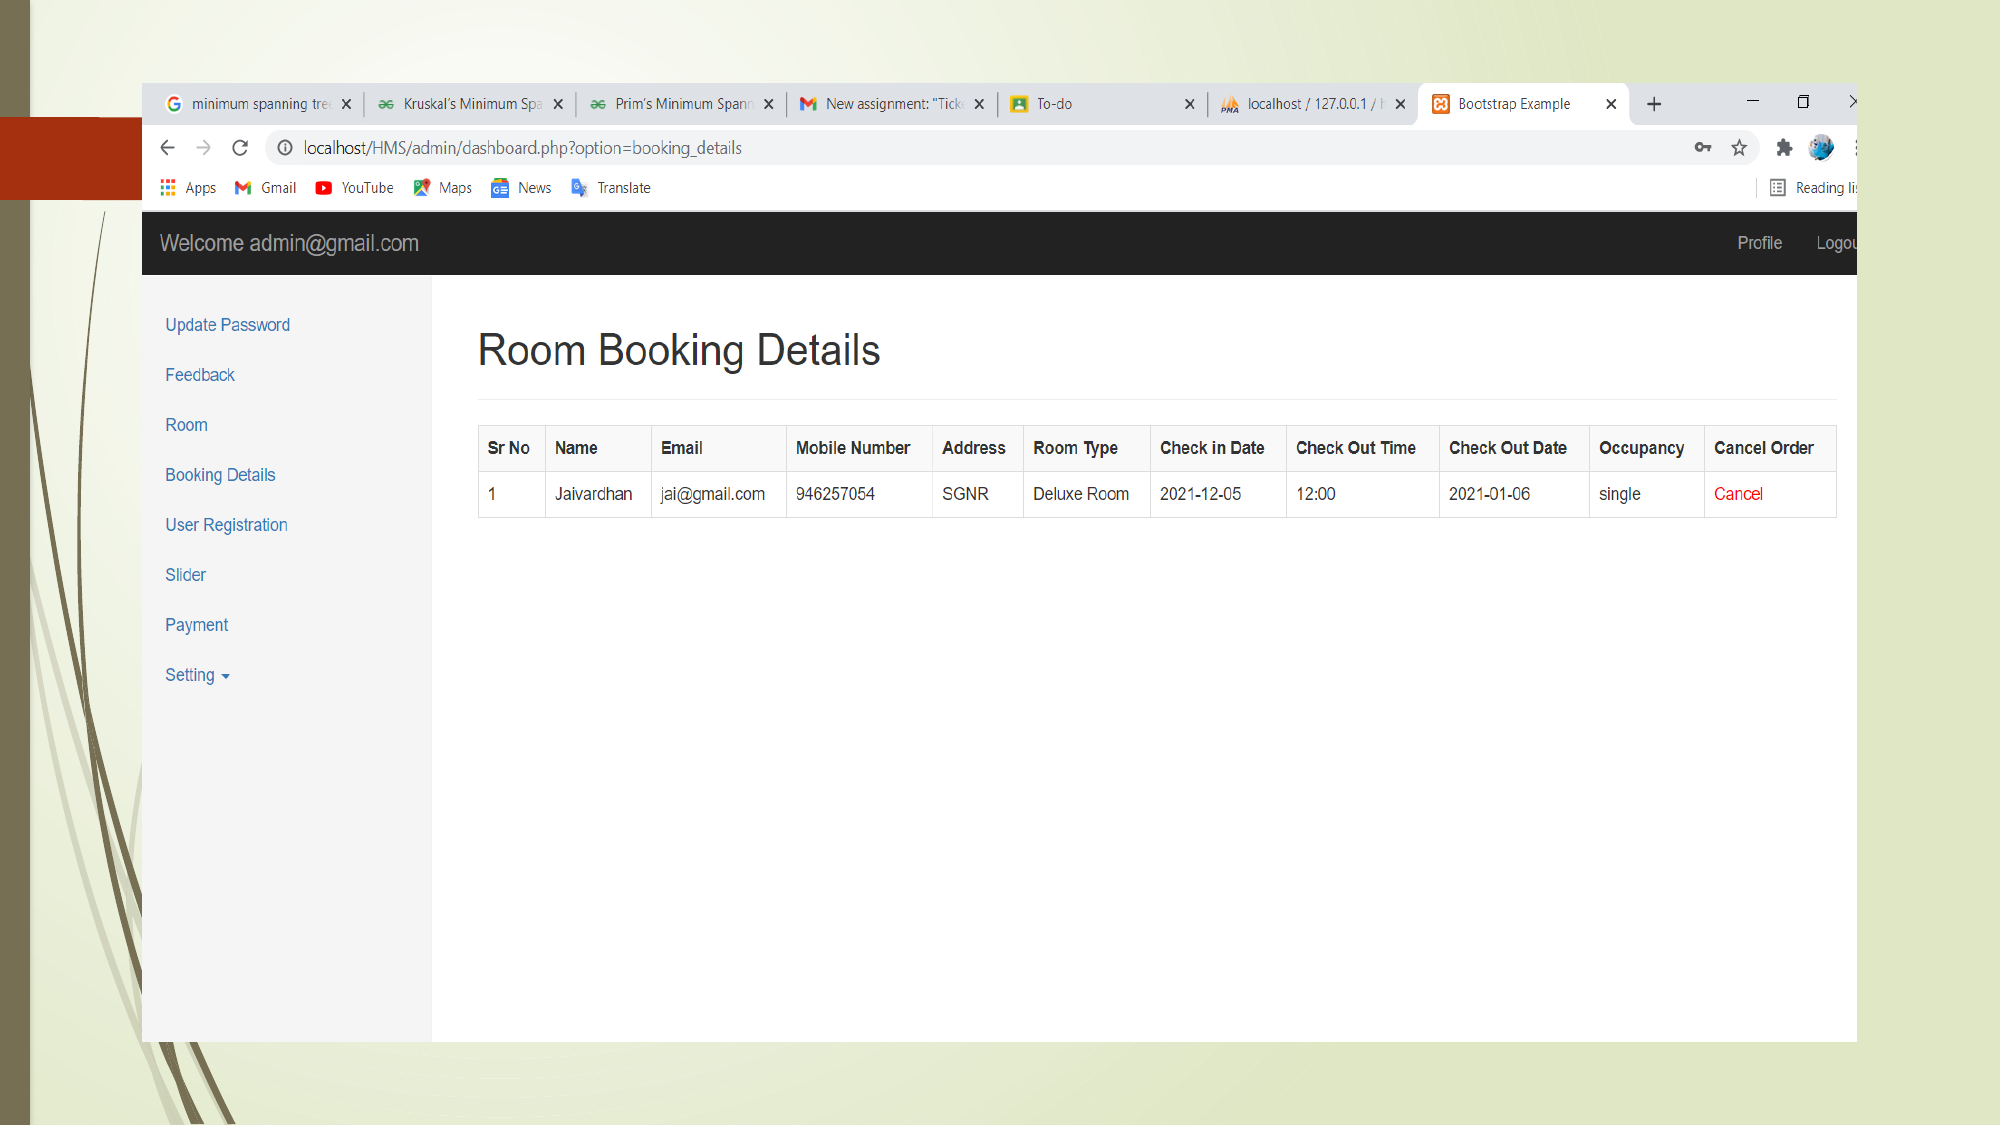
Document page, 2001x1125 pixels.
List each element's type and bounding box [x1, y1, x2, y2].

list [142, 83, 1858, 1042]
